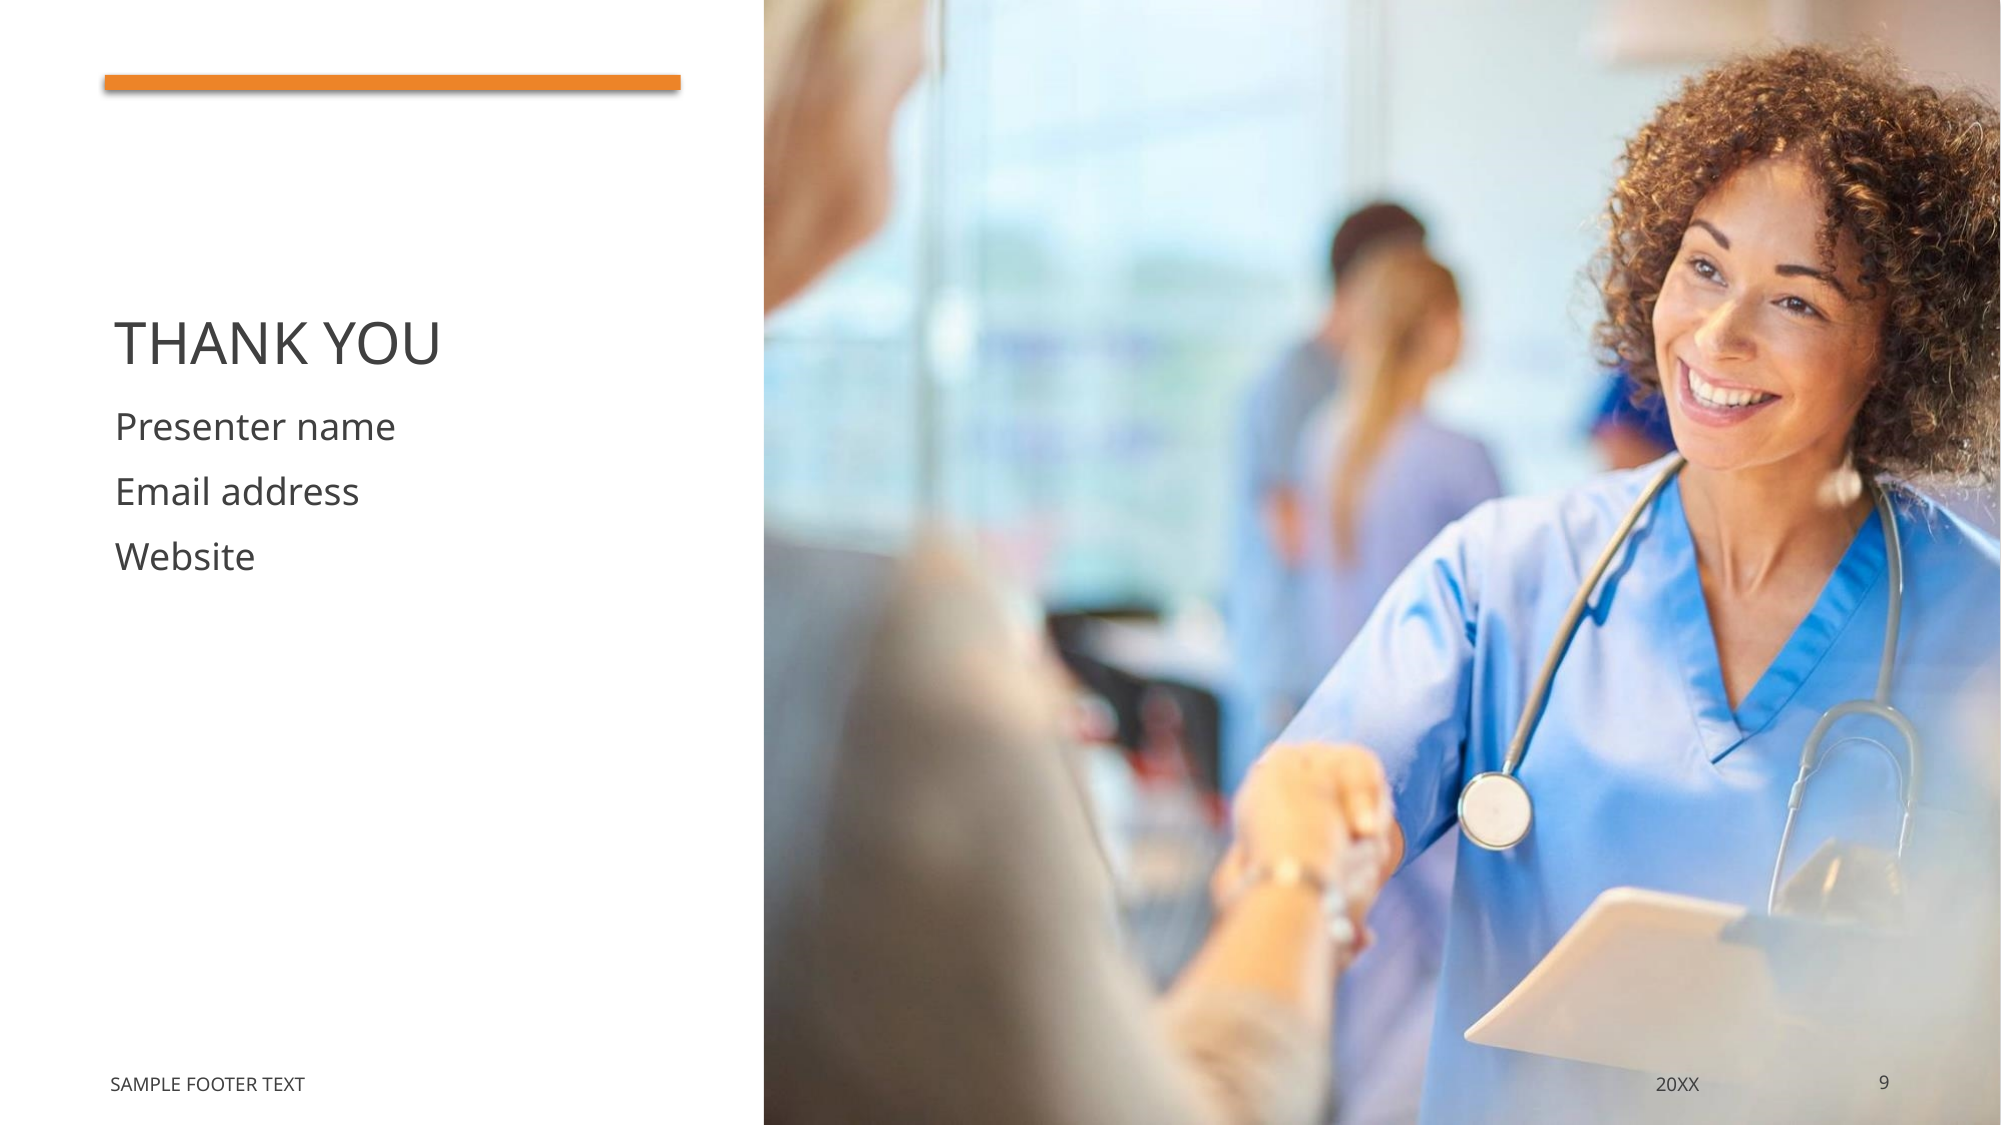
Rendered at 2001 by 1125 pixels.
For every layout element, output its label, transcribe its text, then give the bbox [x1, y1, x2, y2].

list Presenter name Email address Website [100, 395, 686, 981]
picture [763, 0, 2000, 1125]
footer Sample Footer Text [95, 1053, 758, 1114]
title Thank you [100, 101, 686, 384]
